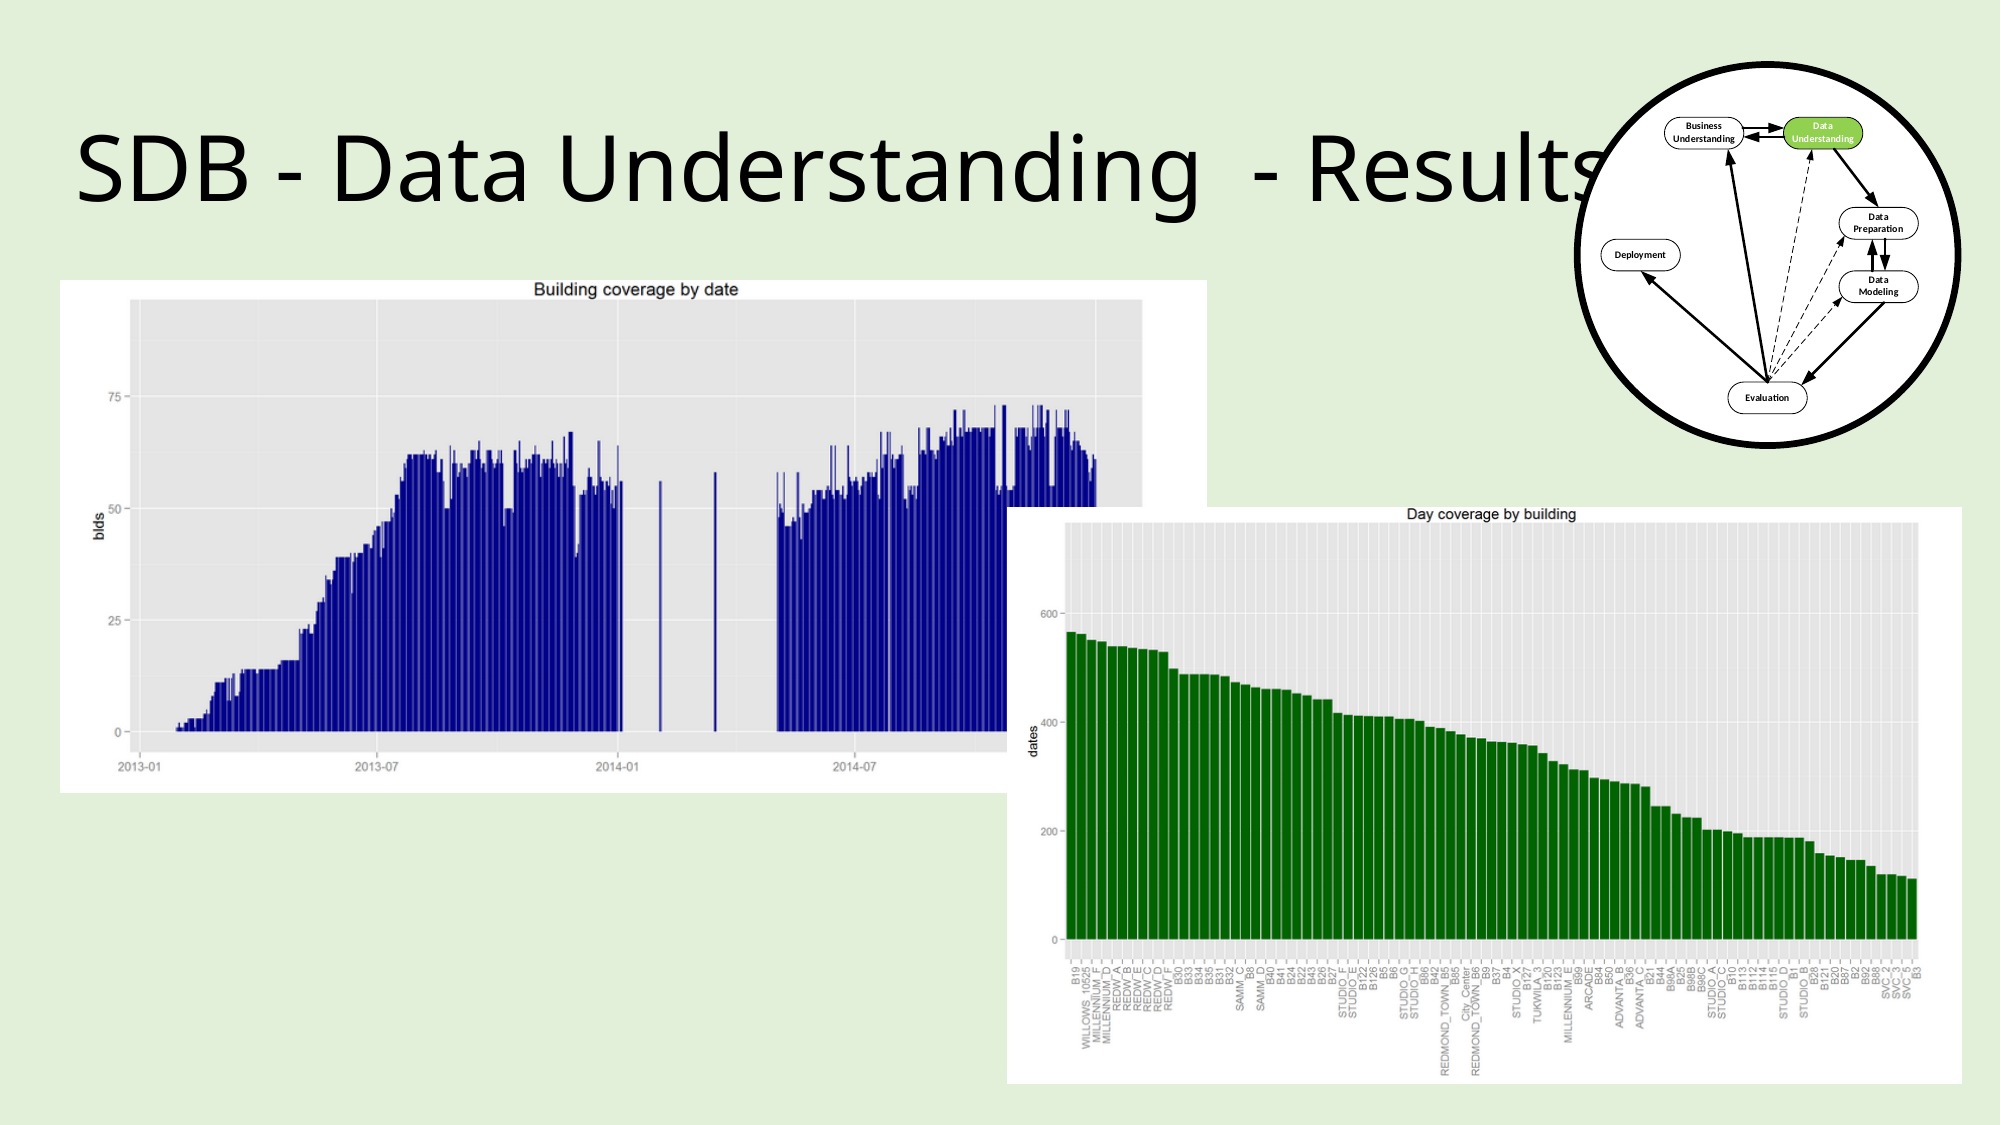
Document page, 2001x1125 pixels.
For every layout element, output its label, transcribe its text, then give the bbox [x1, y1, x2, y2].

picture [60, 280, 1962, 1084]
title SDB - Data Understanding - Results [60, 62, 1572, 281]
picture [1572, 59, 1962, 449]
